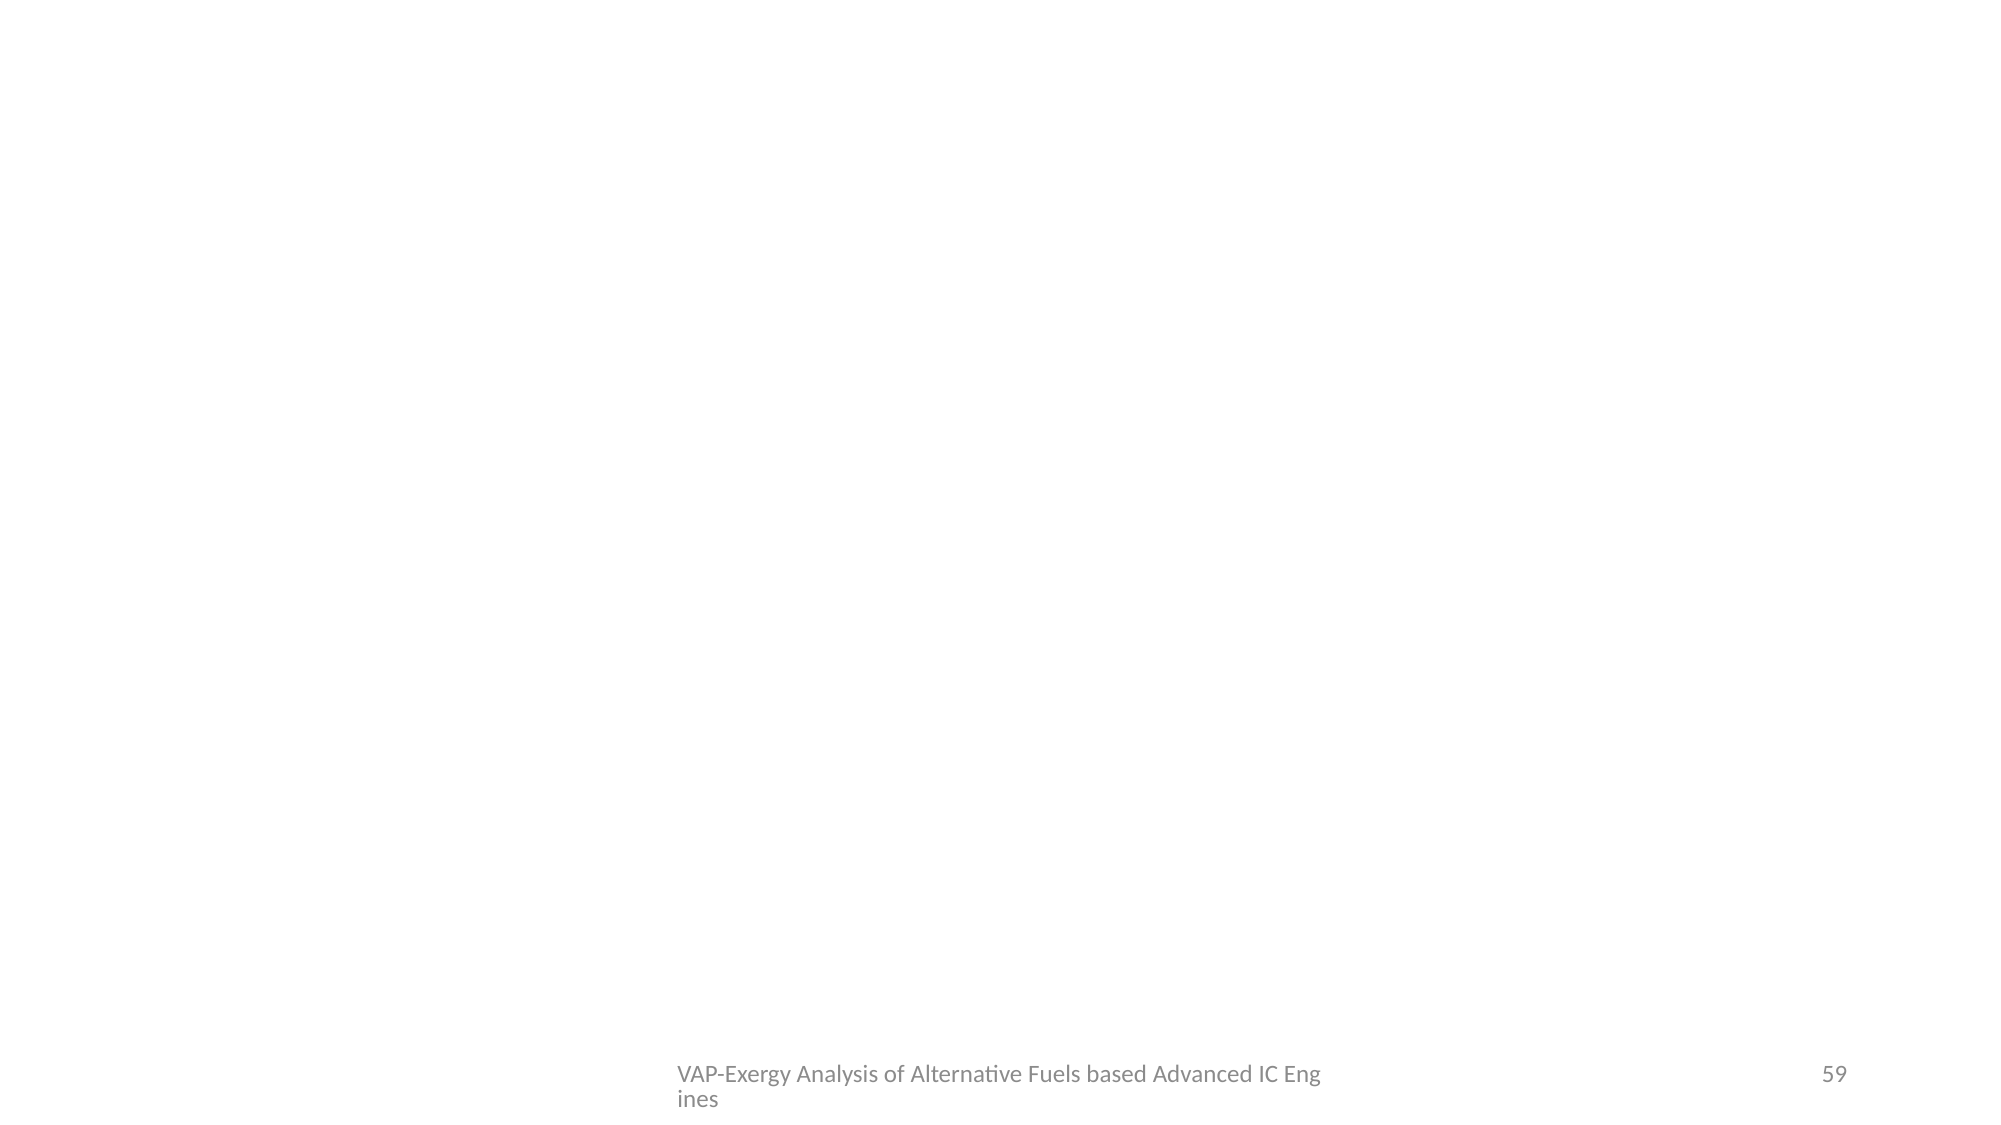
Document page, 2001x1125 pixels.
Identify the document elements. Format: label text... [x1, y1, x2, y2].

footer VAP-Exergy Analysis of Alternative Fuels based Advanced IC Engines [662, 1042, 1338, 1103]
slide_number 59 [1412, 1042, 1863, 1103]
